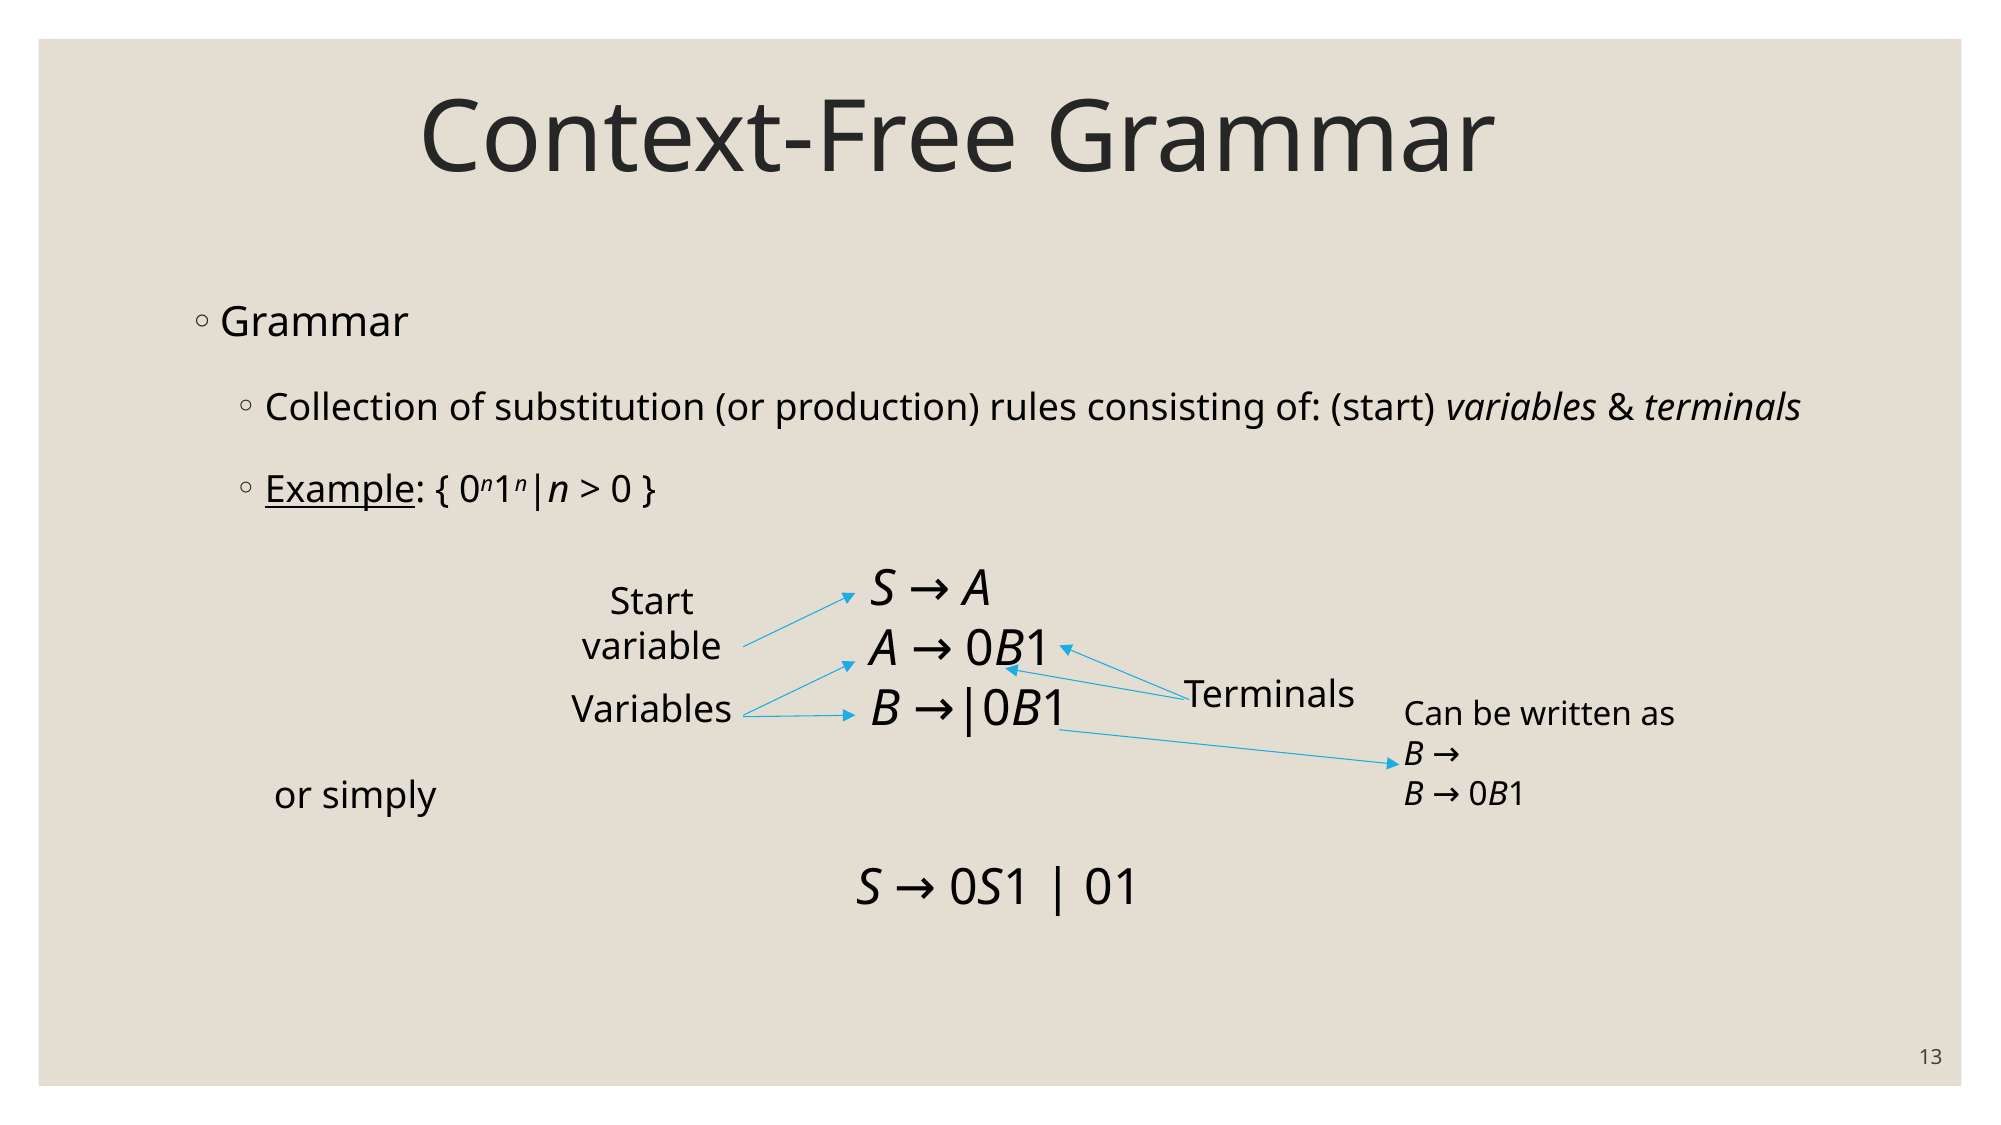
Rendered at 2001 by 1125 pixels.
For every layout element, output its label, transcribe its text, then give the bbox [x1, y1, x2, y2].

text_box Variables [522, 677, 782, 737]
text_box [1059, 645, 1189, 673]
text_box Terminals [1139, 662, 1400, 723]
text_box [743, 592, 856, 647]
text_box S → 0S1 | 01 [841, 846, 1177, 922]
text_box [1059, 729, 1400, 765]
list Grammar Collection of substitution (or production) rules consisting of: (start) variables & terminals Example: { 0n1n|n > 0 } or simply [174, 287, 1868, 871]
slide_number 13 [1717, 1034, 1958, 1080]
title Context-Free Grammar [403, 69, 1587, 209]
text_box Start variable [522, 569, 782, 675]
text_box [743, 661, 856, 712]
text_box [1005, 668, 1184, 700]
